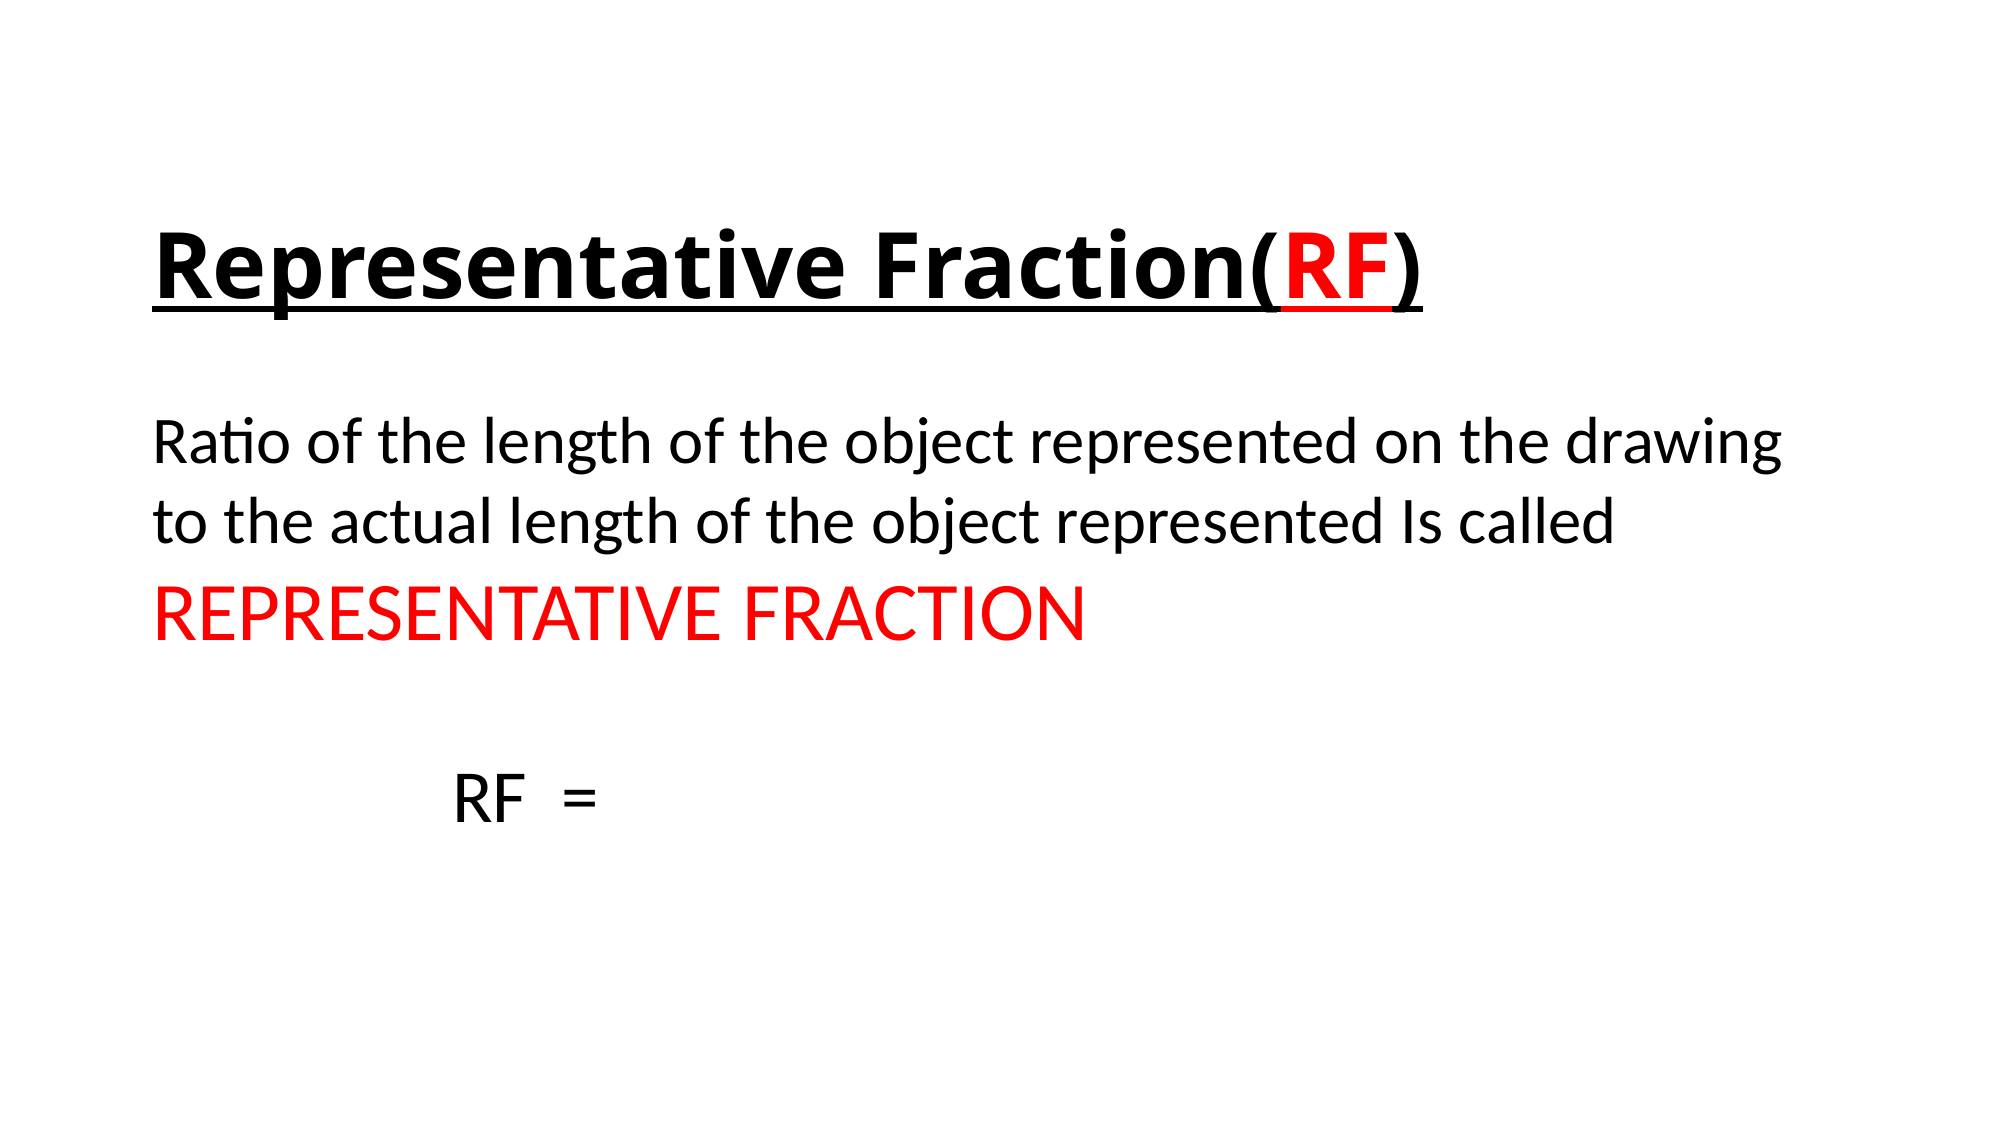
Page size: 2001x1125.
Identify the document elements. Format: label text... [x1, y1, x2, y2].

title Representative Fraction(RF) [137, 160, 1863, 378]
